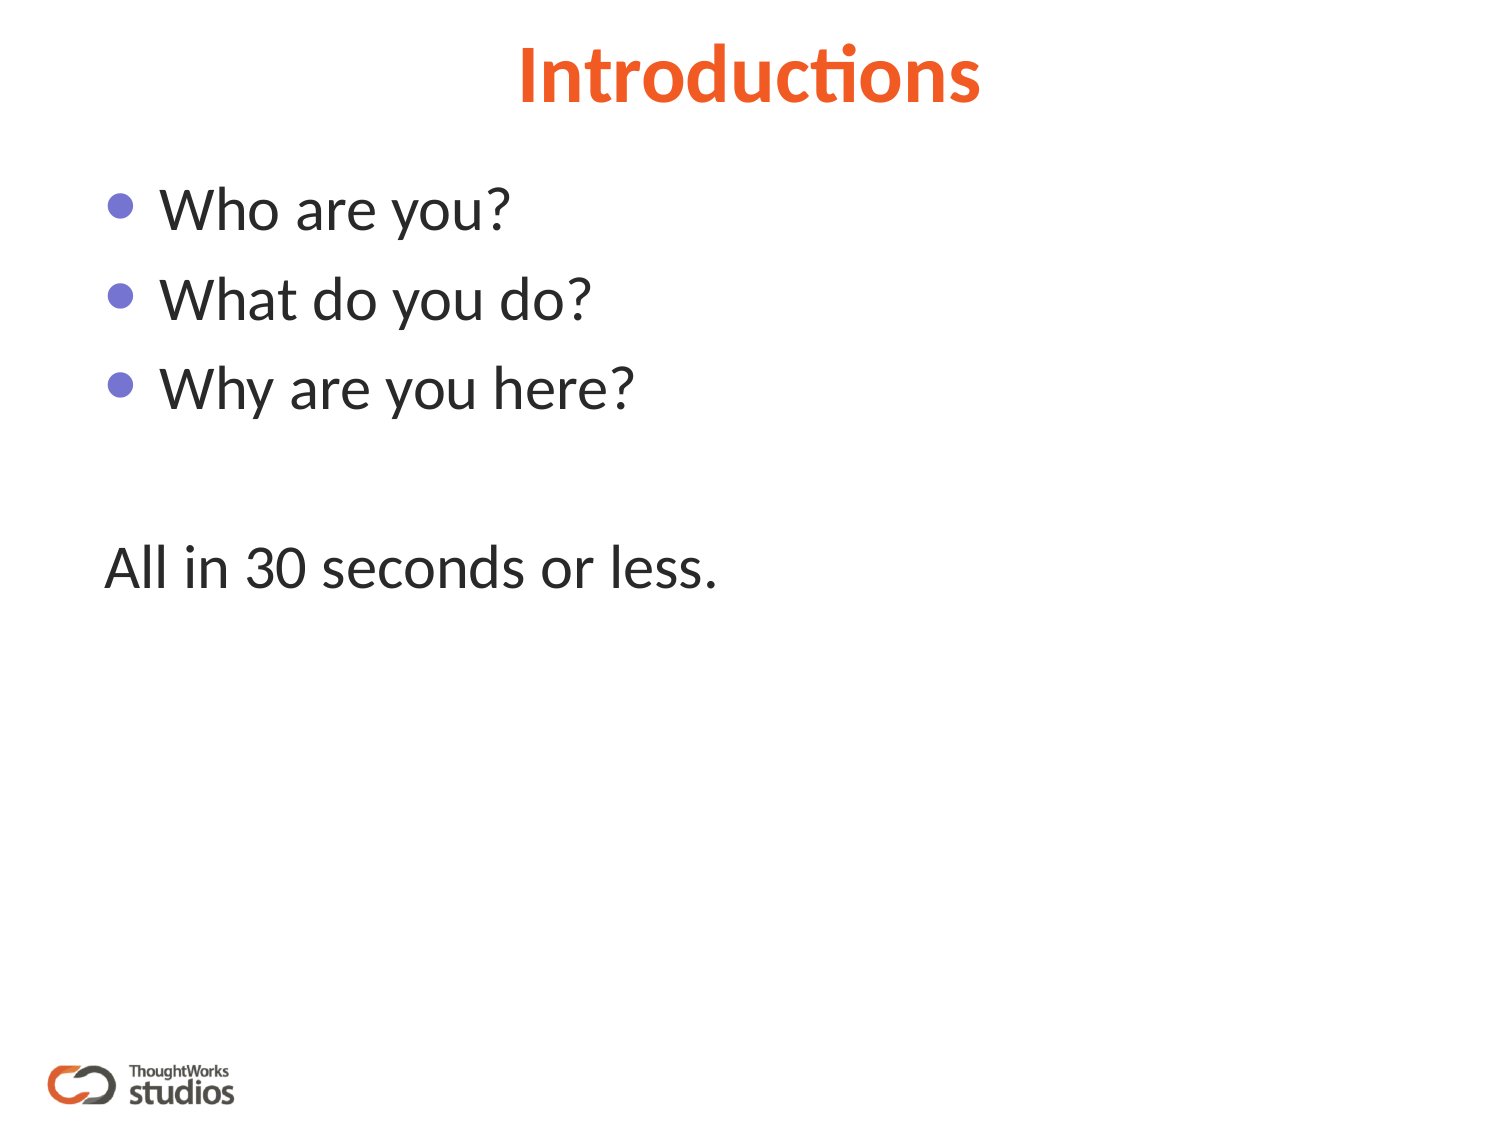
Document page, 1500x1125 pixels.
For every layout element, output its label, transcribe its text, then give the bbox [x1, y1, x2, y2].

title Introductions [60, 0, 1440, 138]
list Who are you? What do you do? Why are you here? All in 30 seconds or less. [99, 163, 1405, 1022]
picture [46, 1063, 235, 1105]
